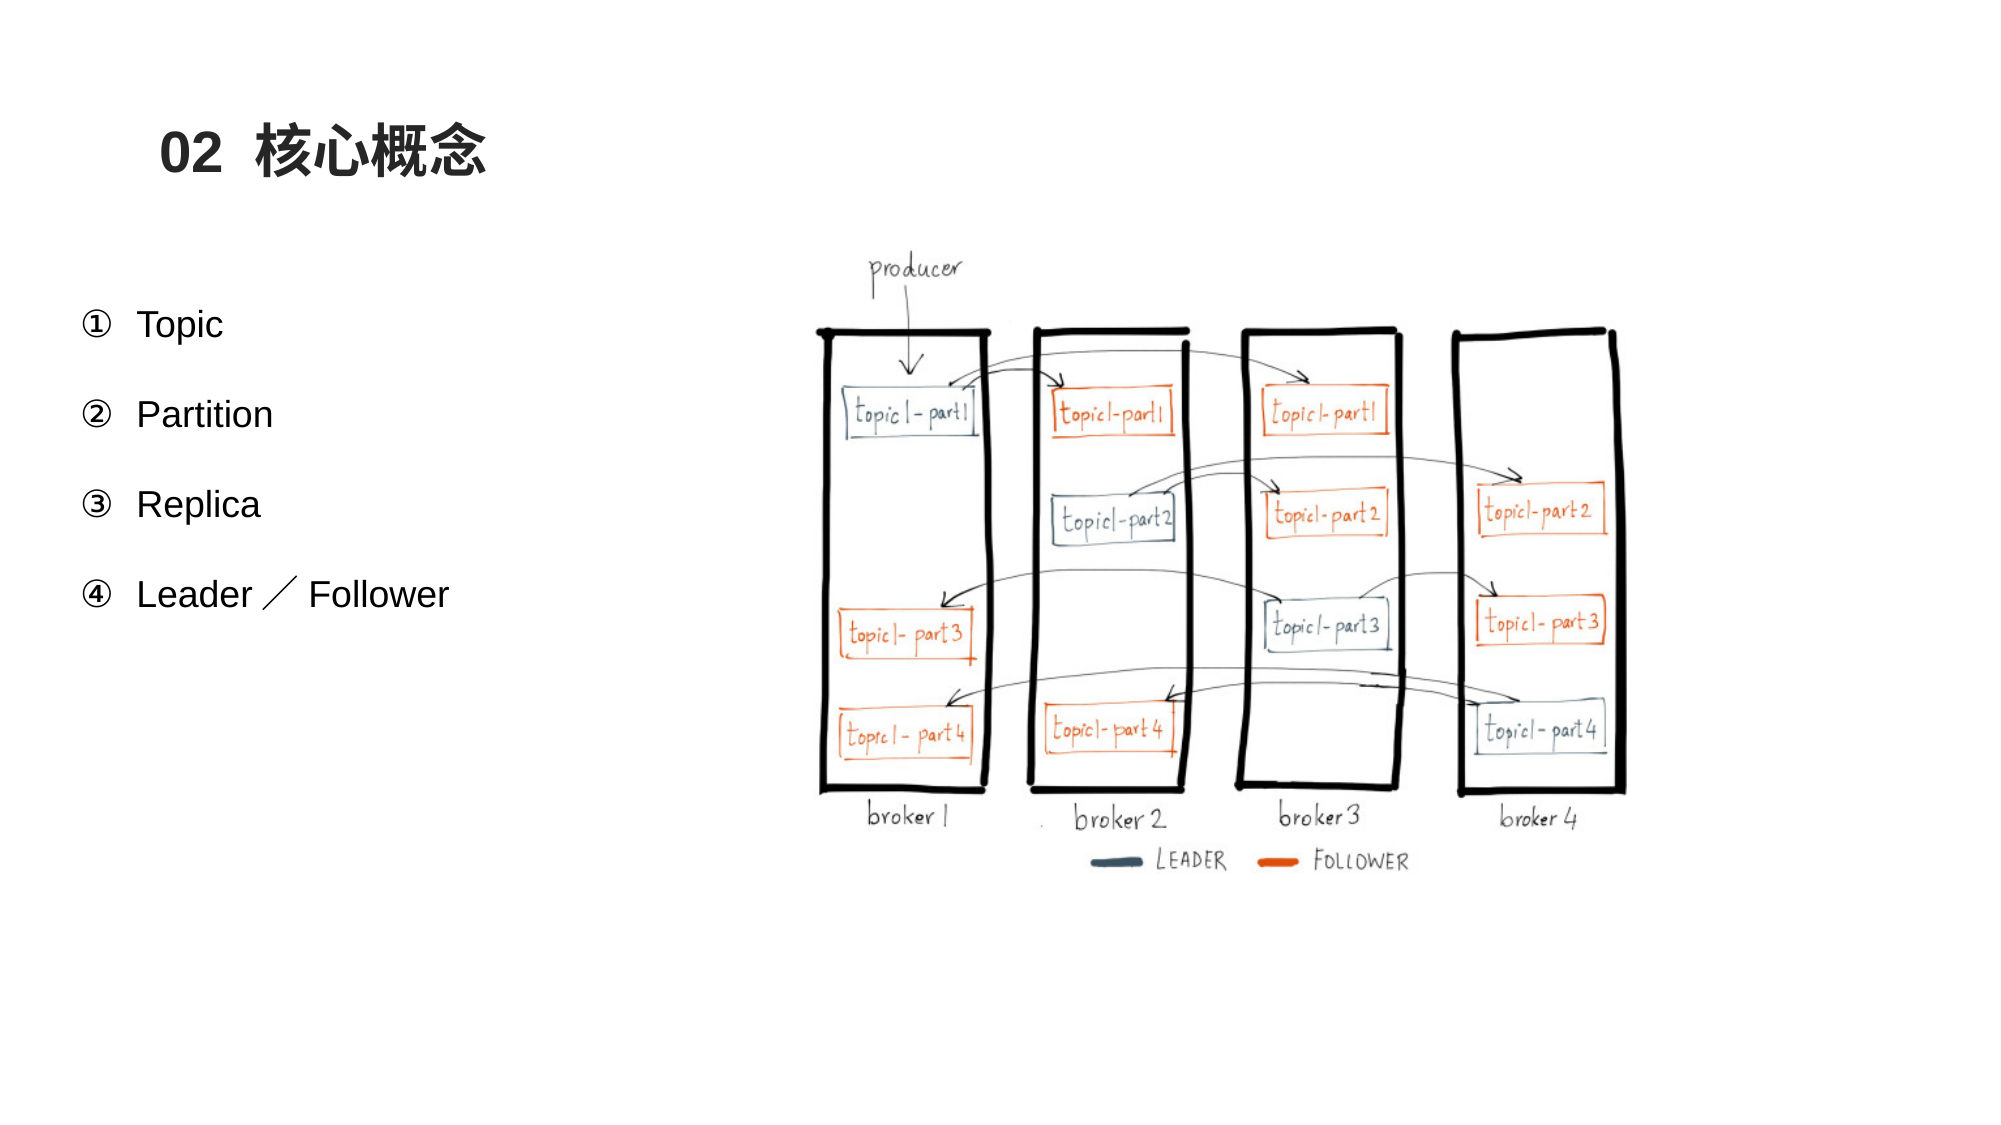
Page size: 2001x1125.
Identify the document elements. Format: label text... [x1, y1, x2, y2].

text_box 02 核心概念 [144, 92, 1856, 224]
text_box Topic Partition Replica Leader／Follower [65, 247, 648, 938]
picture [792, 247, 1653, 892]
